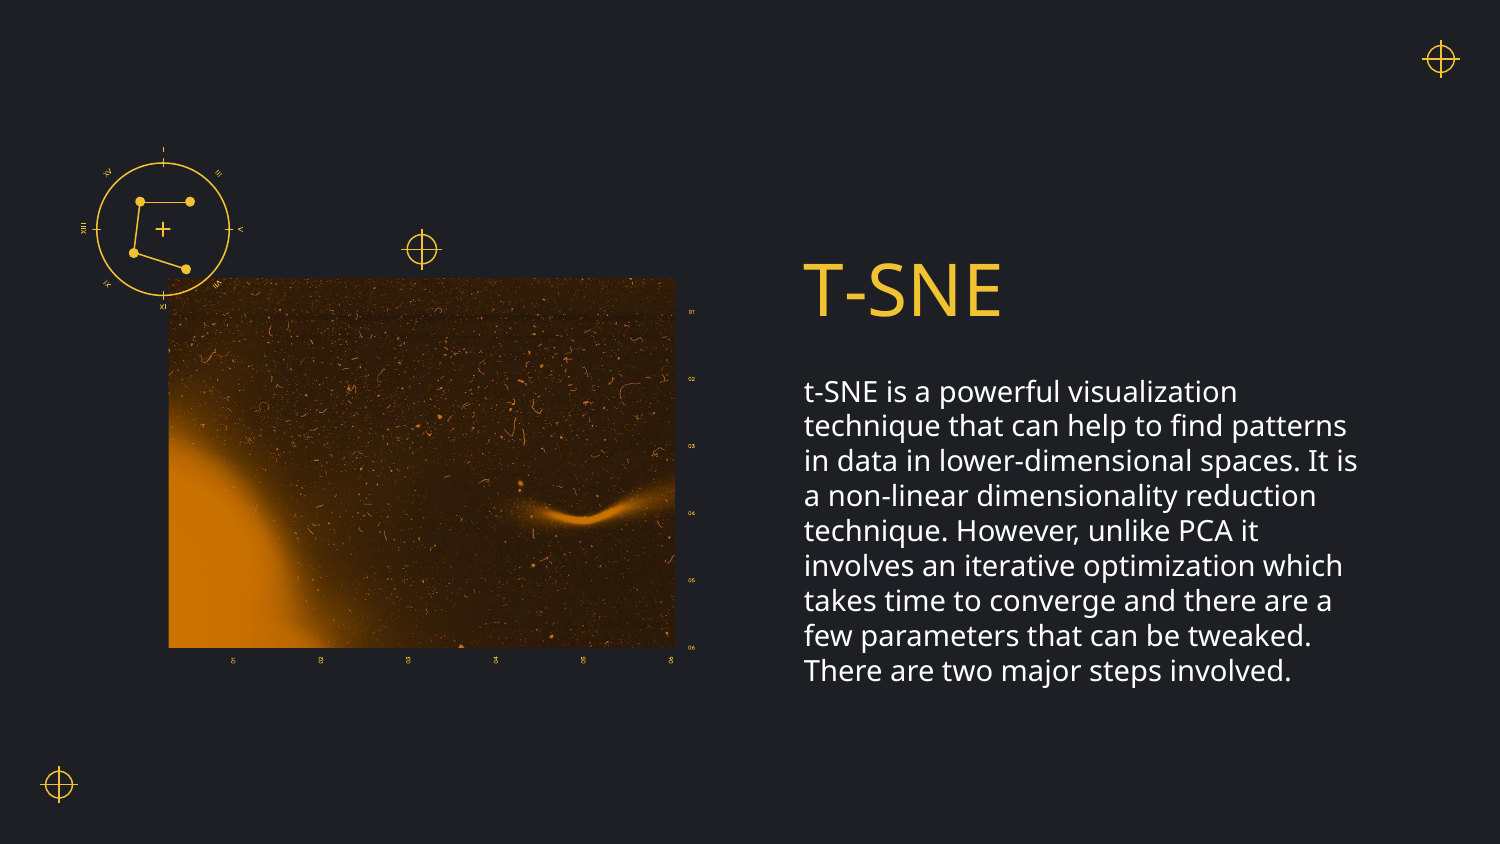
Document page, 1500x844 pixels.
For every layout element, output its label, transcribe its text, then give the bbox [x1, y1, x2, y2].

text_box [401, 228, 443, 271]
picture [168, 278, 676, 648]
subtitle t-SNE is a powerful visualization technique that can help to find patterns in data in lower-dimensional spaces. It is a non-linear dimensionality reduction technique. However, unlike PCA it involves an iterative optimization which takes time to converge and there are a few parameters that can be tweaked. There are two major steps involved. [788, 357, 1382, 664]
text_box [80, 147, 244, 310]
title T-SNE [788, 217, 1382, 357]
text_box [230, 309, 696, 664]
